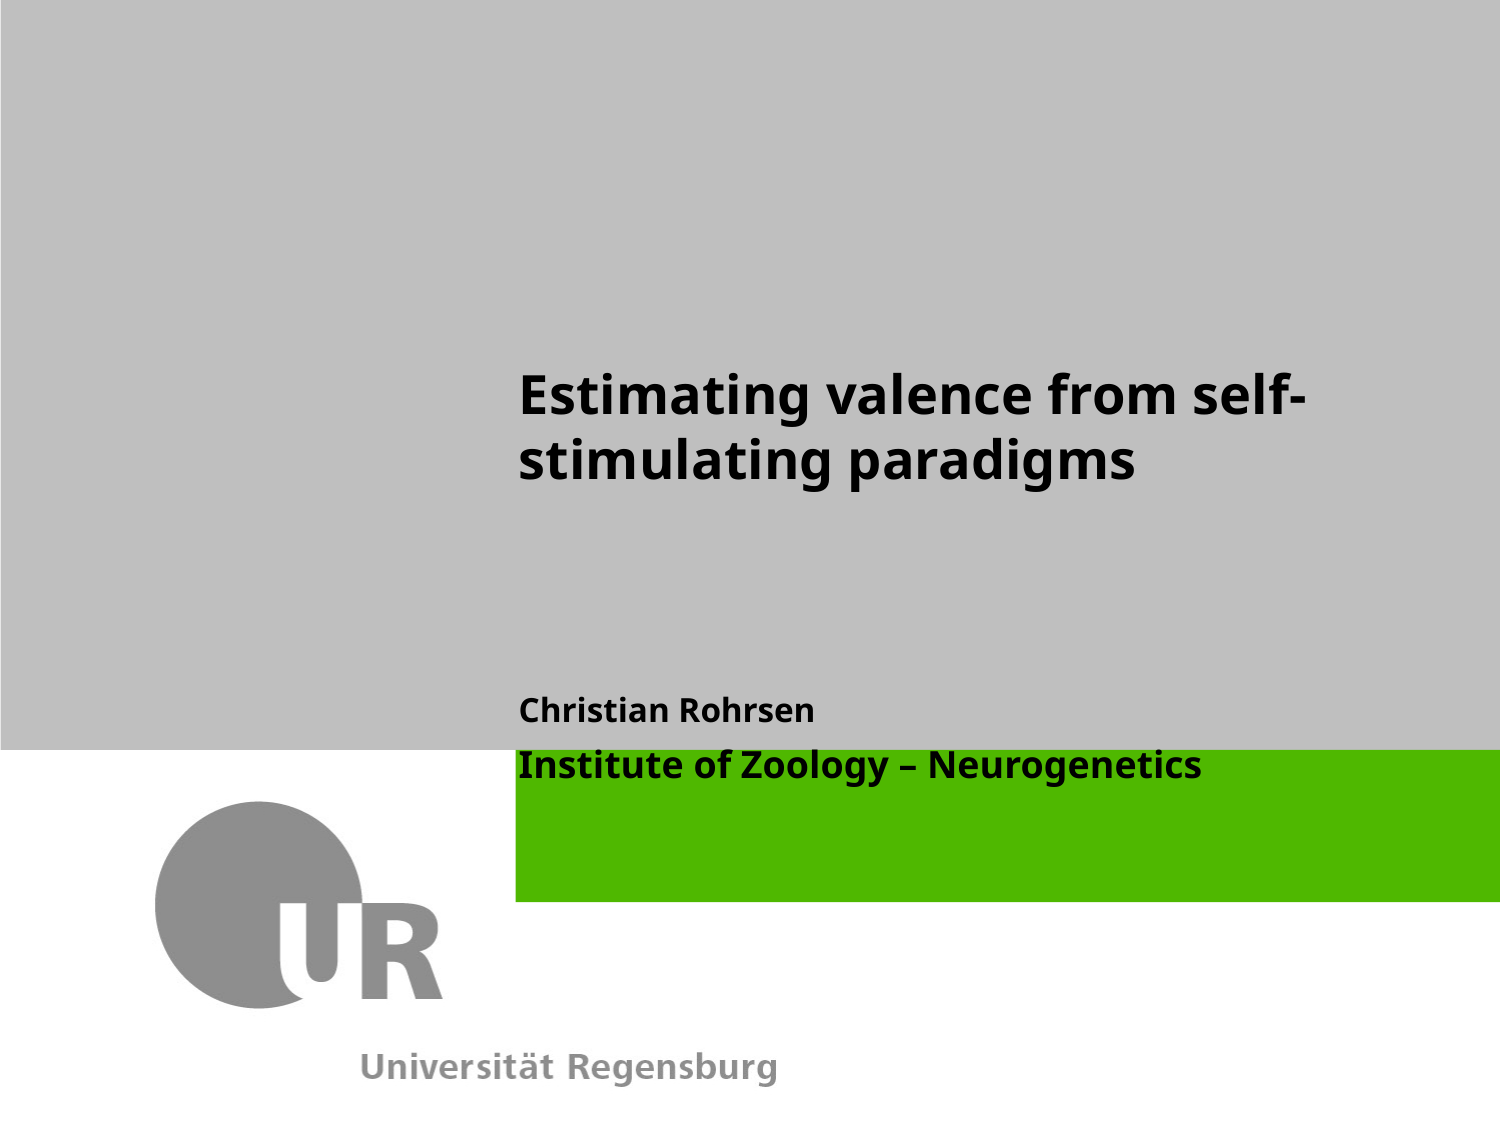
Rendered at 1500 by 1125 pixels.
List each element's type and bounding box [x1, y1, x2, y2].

text_box [0, 0, 1500, 1125]
